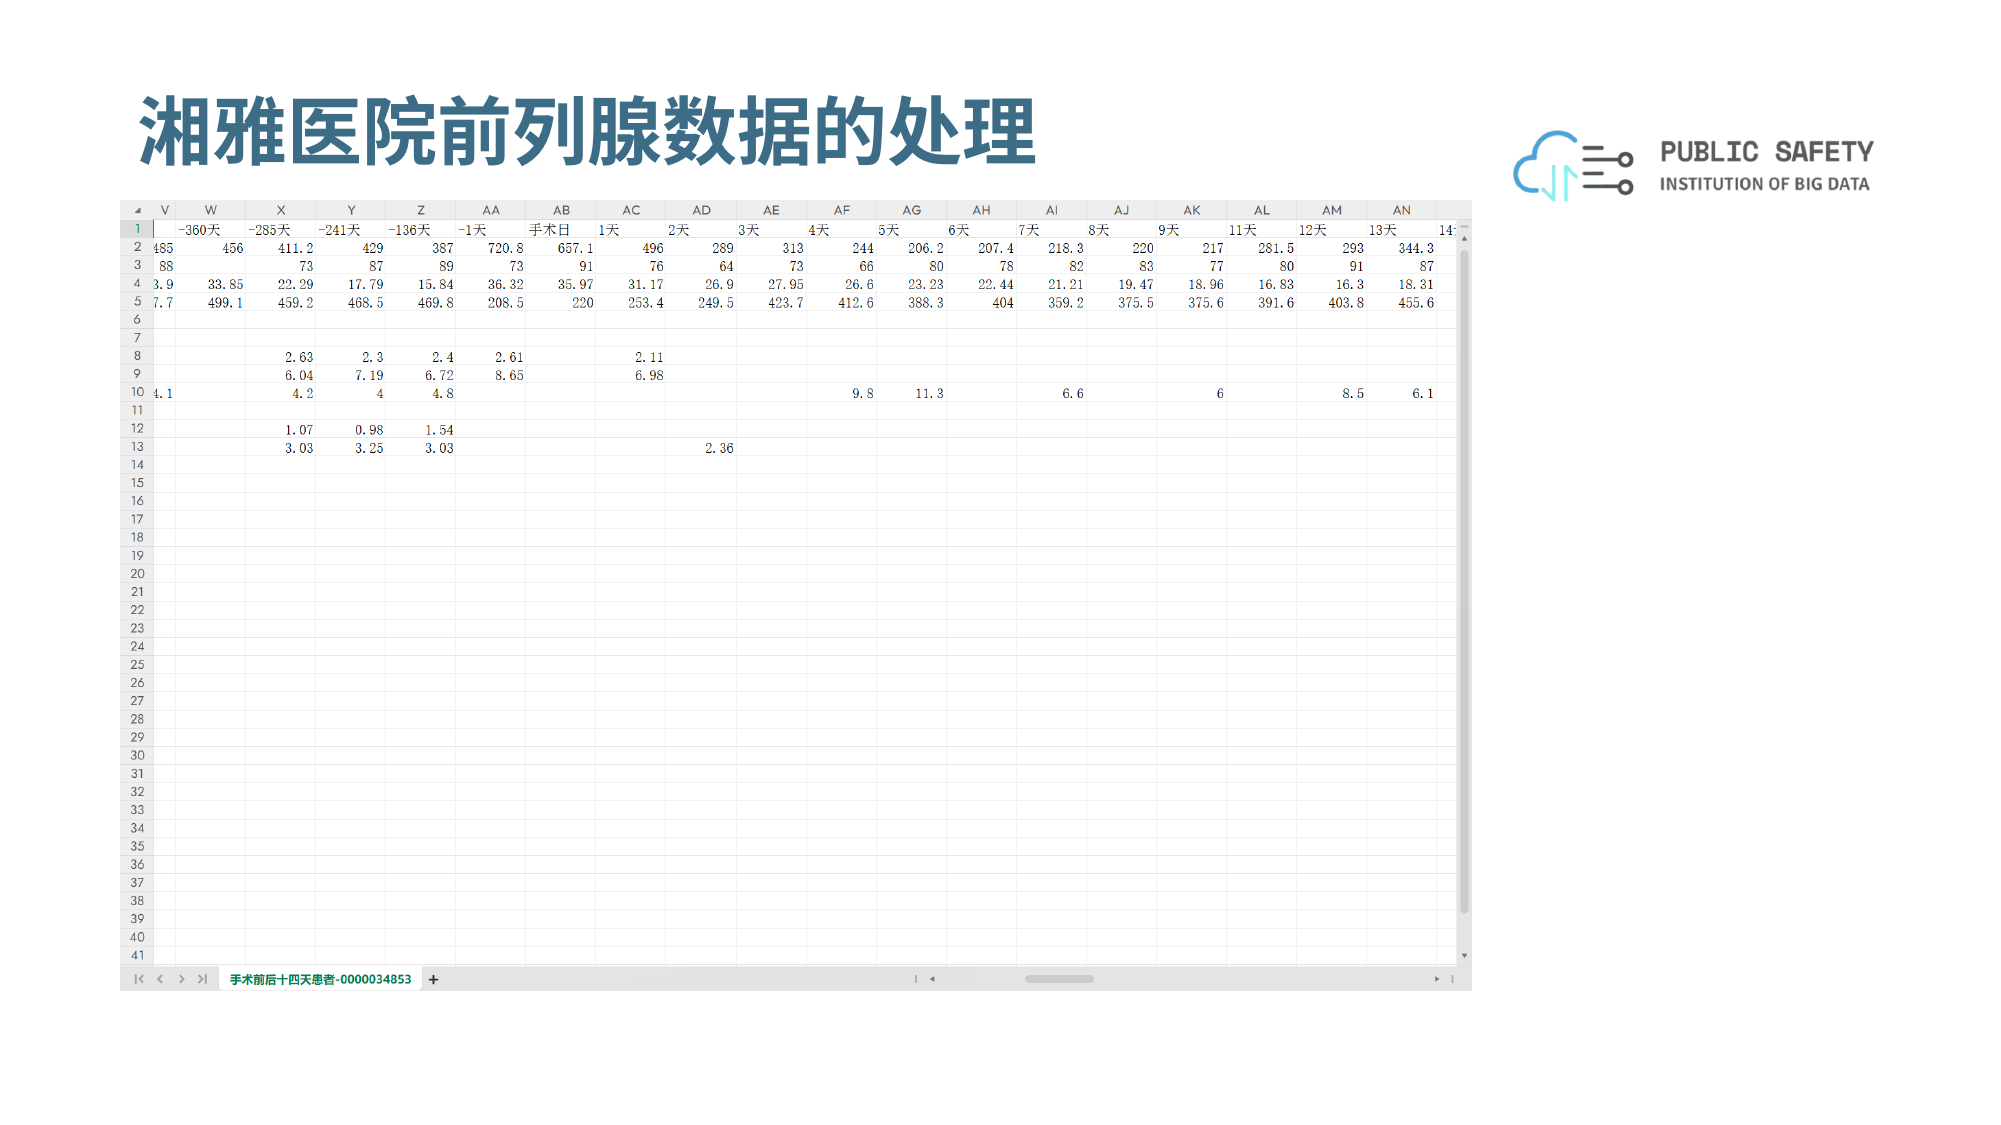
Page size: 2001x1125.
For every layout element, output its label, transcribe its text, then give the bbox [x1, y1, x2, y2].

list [120, 200, 1472, 991]
title 湘雅医院前列腺数据的处理 [137, 59, 1863, 200]
picture [1471, 109, 1924, 223]
